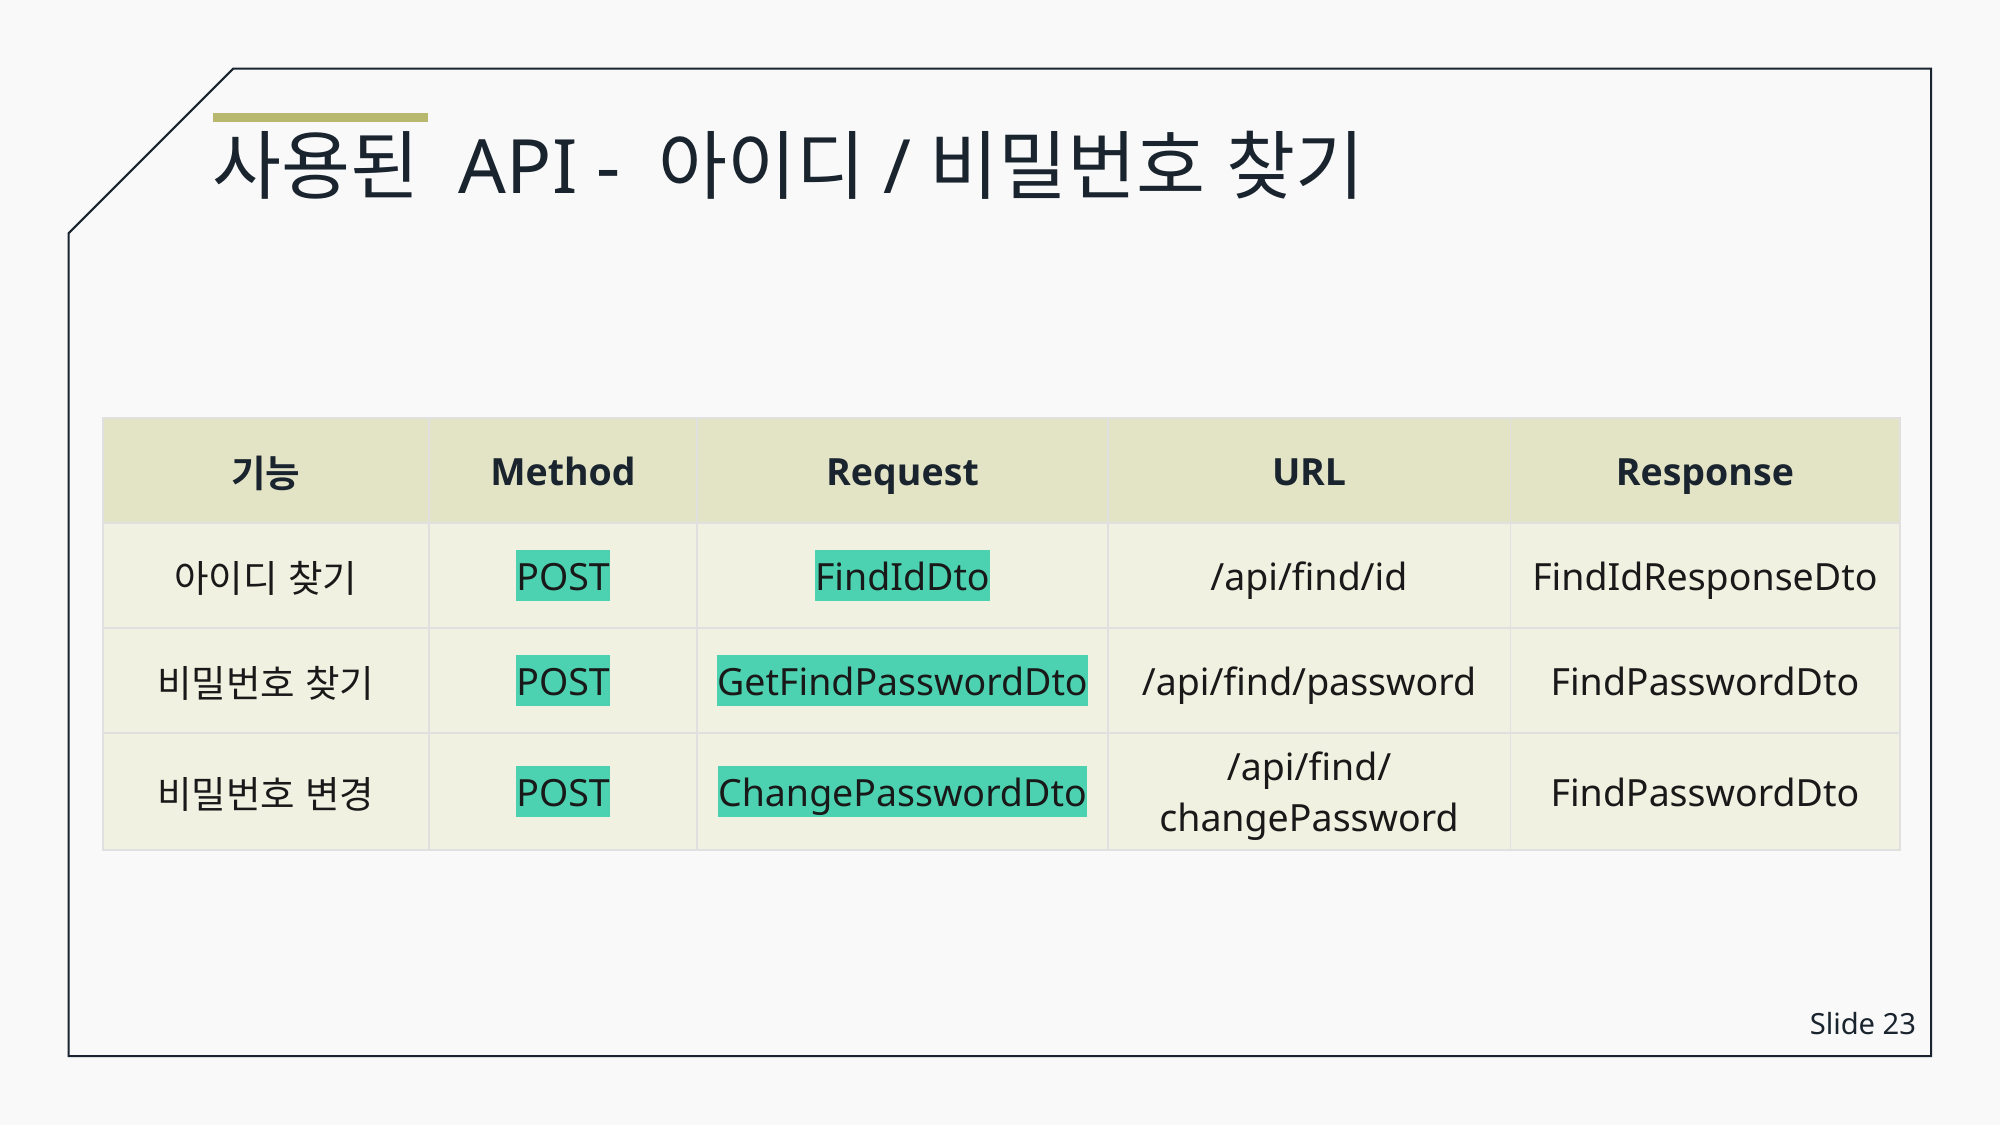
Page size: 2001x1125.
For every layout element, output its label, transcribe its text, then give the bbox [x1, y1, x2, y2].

table_cell FindPasswordDto [1511, 629, 1899, 732]
table_cell /api/find/password [1109, 629, 1510, 732]
table_cell 비밀번호 변경 [104, 734, 428, 849]
table_header Request [698, 419, 1107, 522]
table_header Response [1511, 419, 1899, 522]
table_cell POST [430, 524, 696, 627]
table_cell FindPasswordDto [1511, 734, 1899, 849]
table_cell GetFindPasswordDto [698, 629, 1107, 732]
table_cell /api/find/changePassword [1109, 734, 1510, 849]
list 사용된 API - 아이디/비밀번호 찾기 [197, 121, 1932, 320]
table_header URL [1109, 419, 1510, 522]
table_cell 아이디 찾기 [104, 524, 428, 627]
table_header Method [430, 419, 696, 522]
table_header 기능 [104, 419, 428, 522]
table_cell FindIdResponseDto [1511, 524, 1899, 627]
table_cell ChangePasswordDto [698, 734, 1107, 849]
table_cell FindIdDto [698, 524, 1107, 627]
table_cell POST [430, 629, 696, 732]
table_cell 비밀번호 찾기 [104, 629, 428, 732]
table_cell /api/find/id [1109, 524, 1510, 627]
table_cell POST [430, 734, 696, 849]
